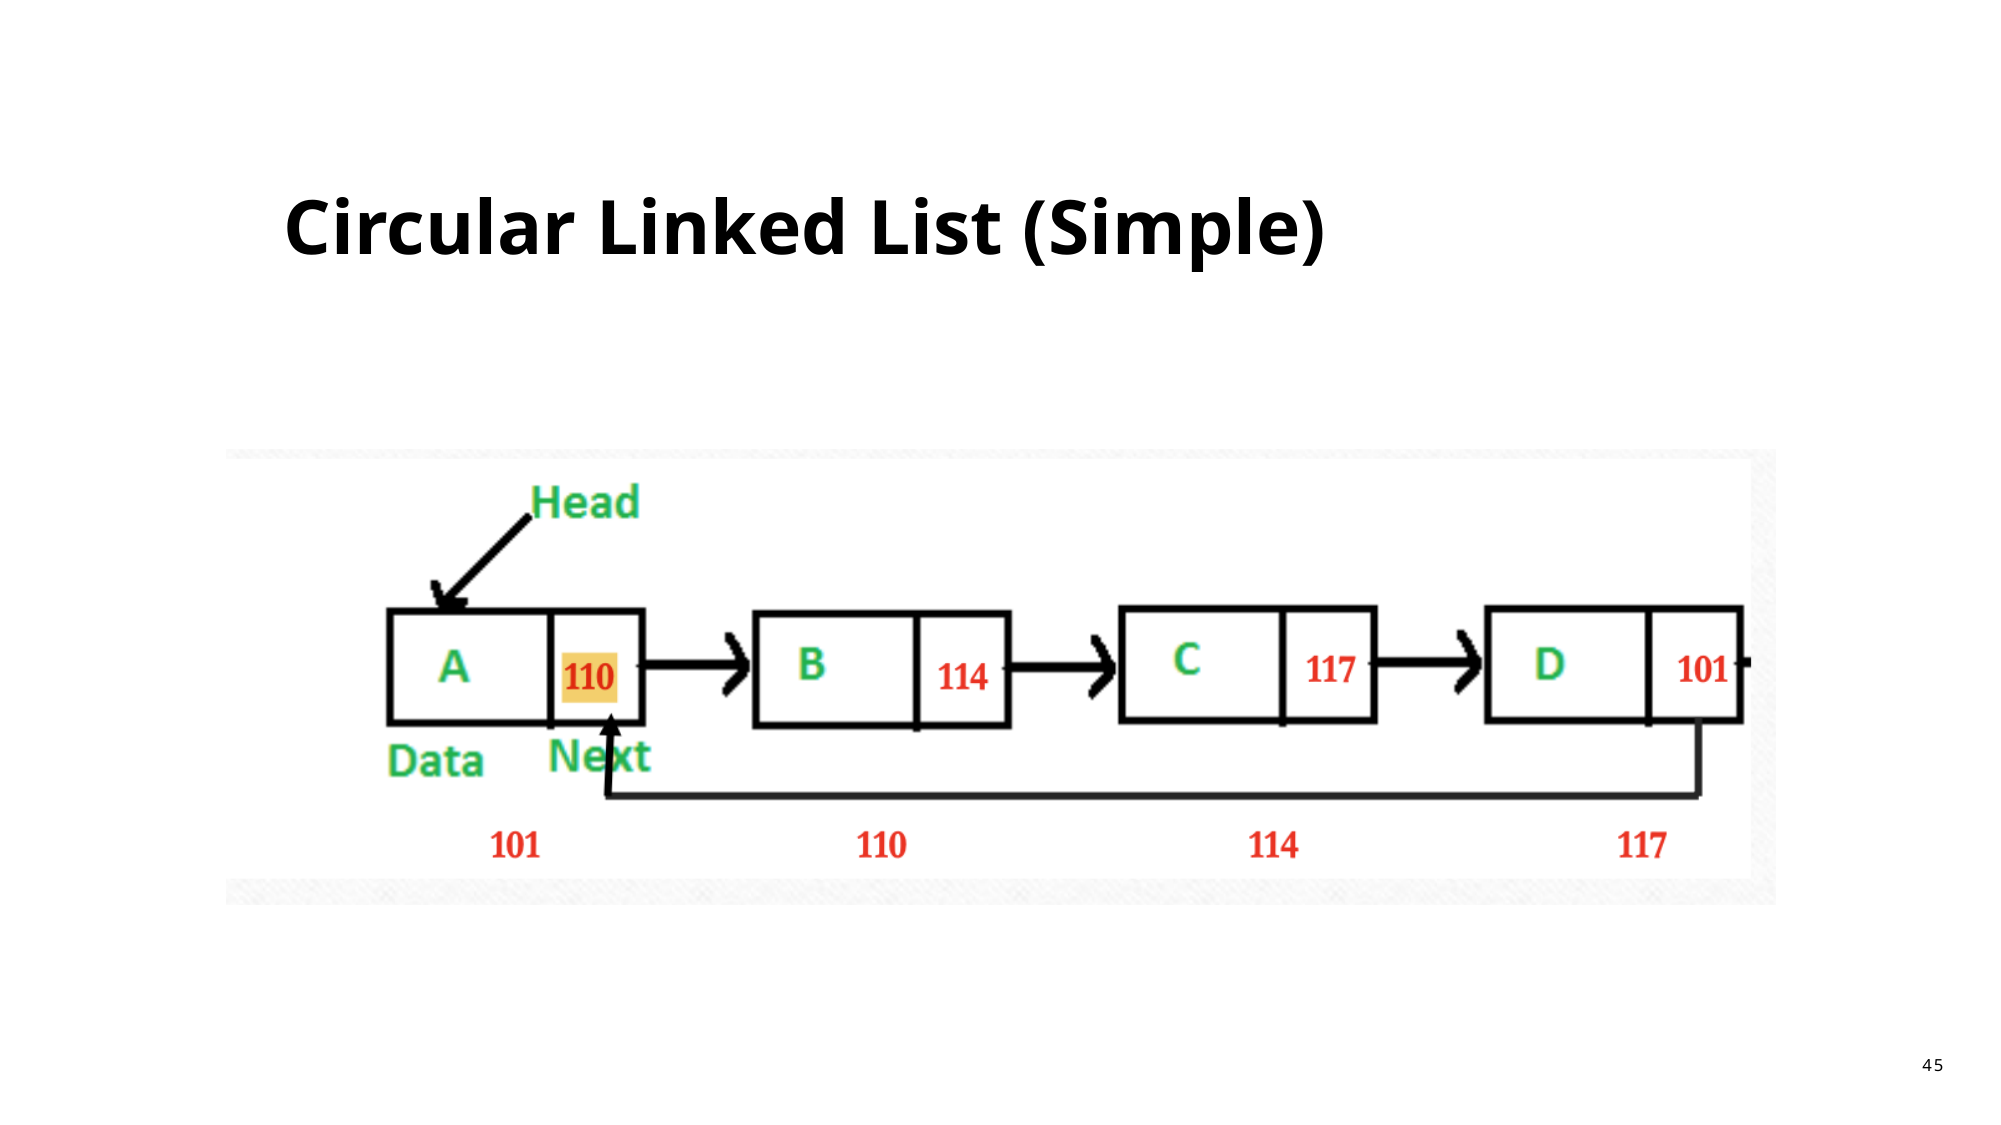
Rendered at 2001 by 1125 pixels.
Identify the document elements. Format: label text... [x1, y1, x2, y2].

slide_number 45 [1841, 1036, 1959, 1097]
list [226, 449, 1776, 905]
title Circular Linked List (Simple) [268, 112, 1732, 338]
